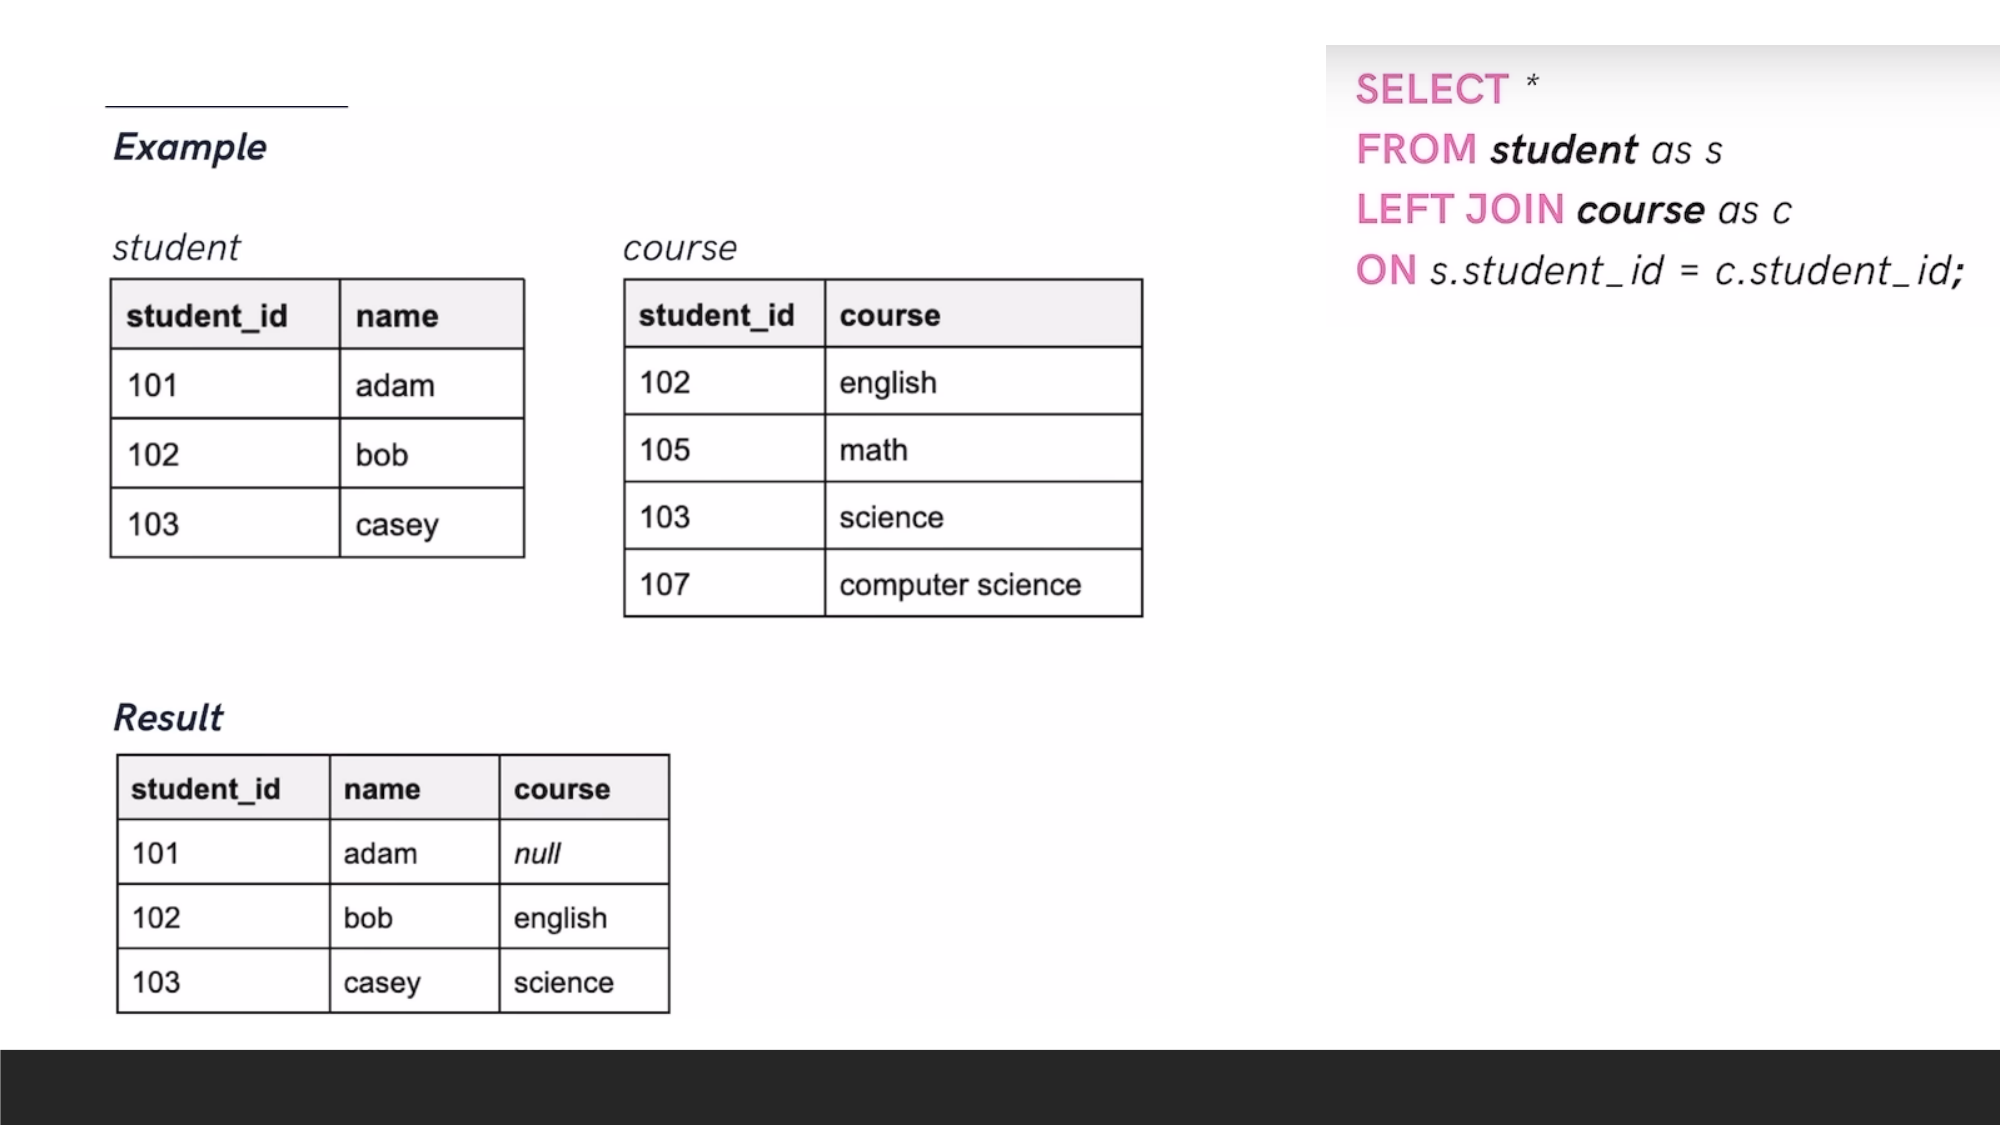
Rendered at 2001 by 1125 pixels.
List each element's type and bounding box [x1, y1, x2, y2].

picture [49, 105, 1171, 1020]
picture [1325, 44, 2000, 328]
